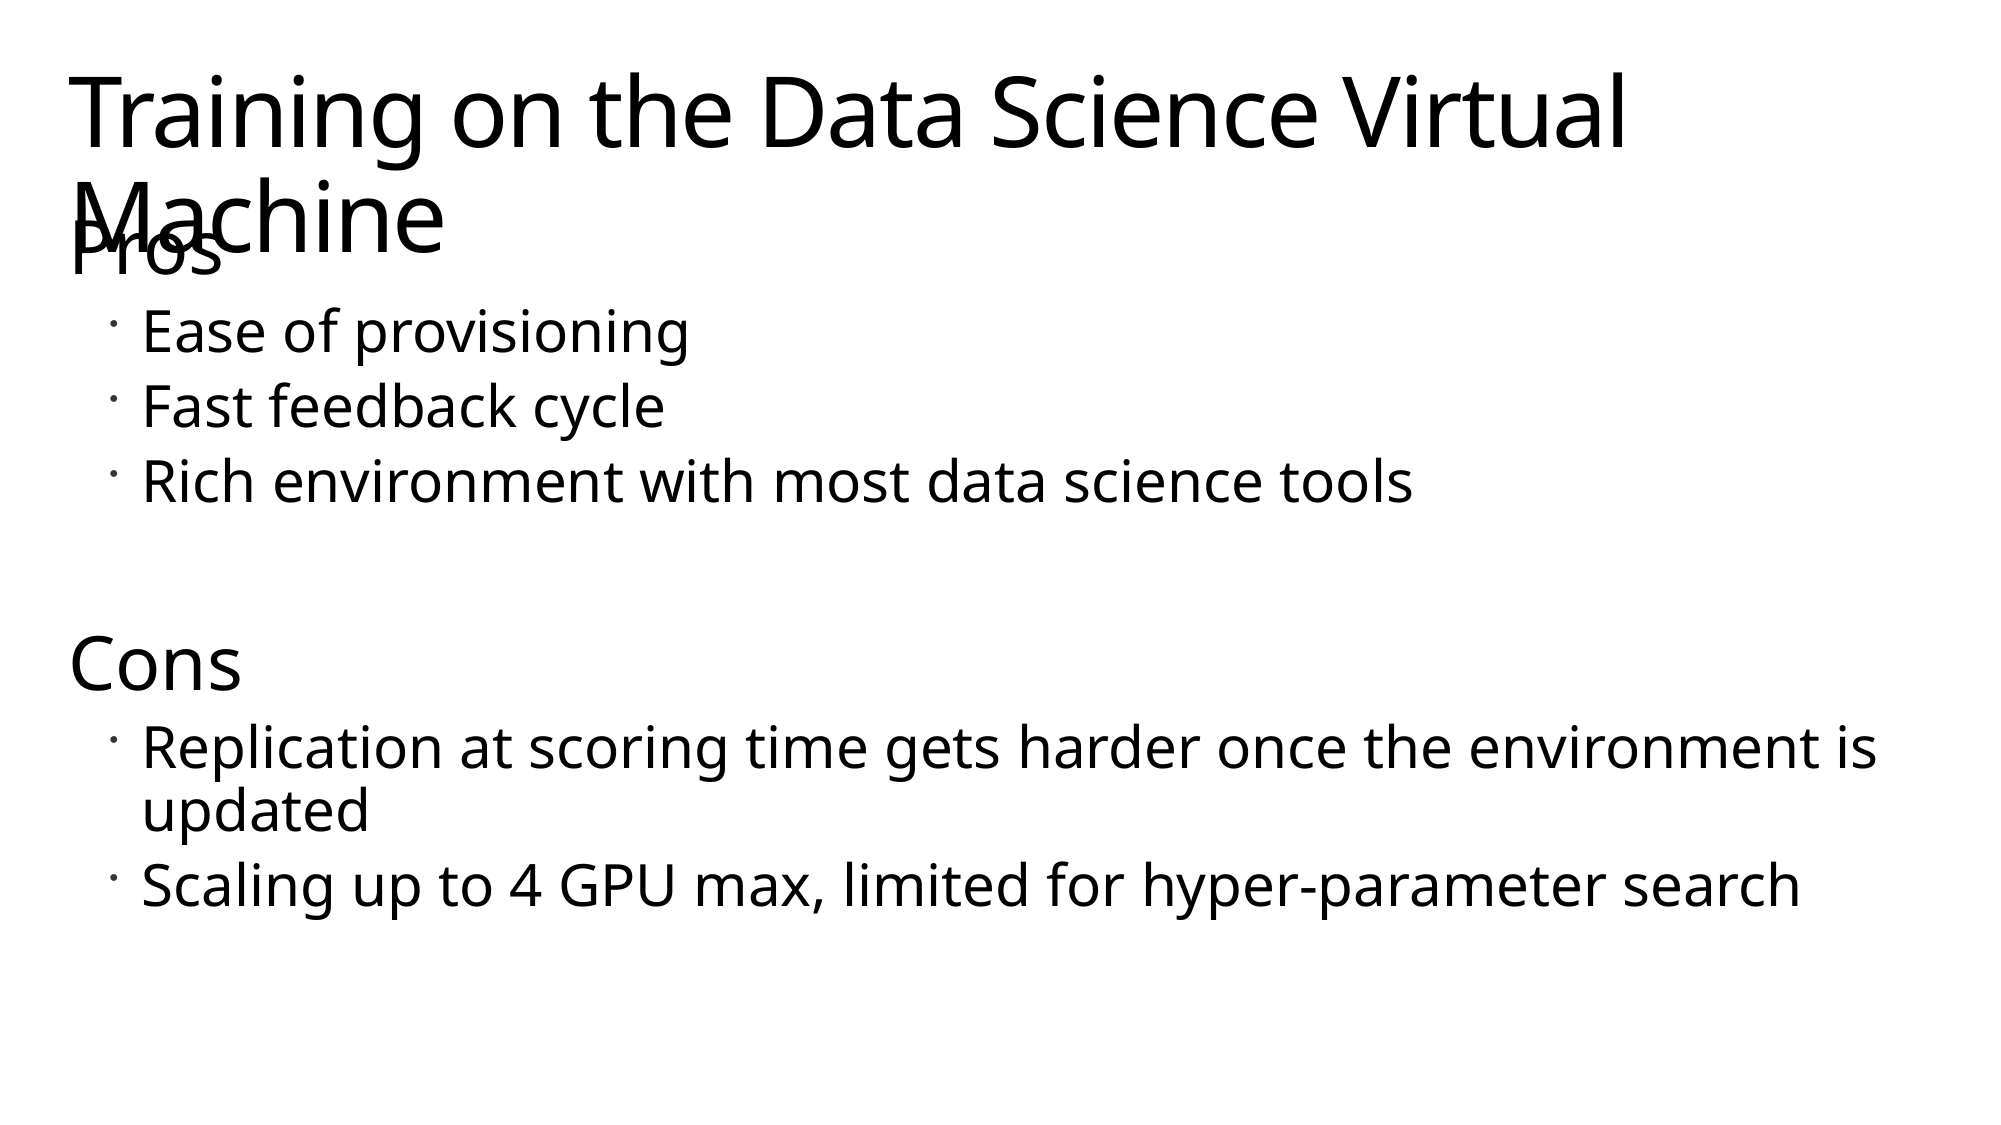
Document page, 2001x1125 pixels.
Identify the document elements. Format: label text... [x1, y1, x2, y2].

title Training on the Data Science Virtual Machine [44, 47, 1957, 194]
list Pros Ease of provisioning Fast feedback cycle Rich environment with most data science tools Cons Replication at scoring time gets harder once the environment is updated Scaling up to 4 GPU max, limited for hyper-parameter search [44, 194, 1957, 960]
